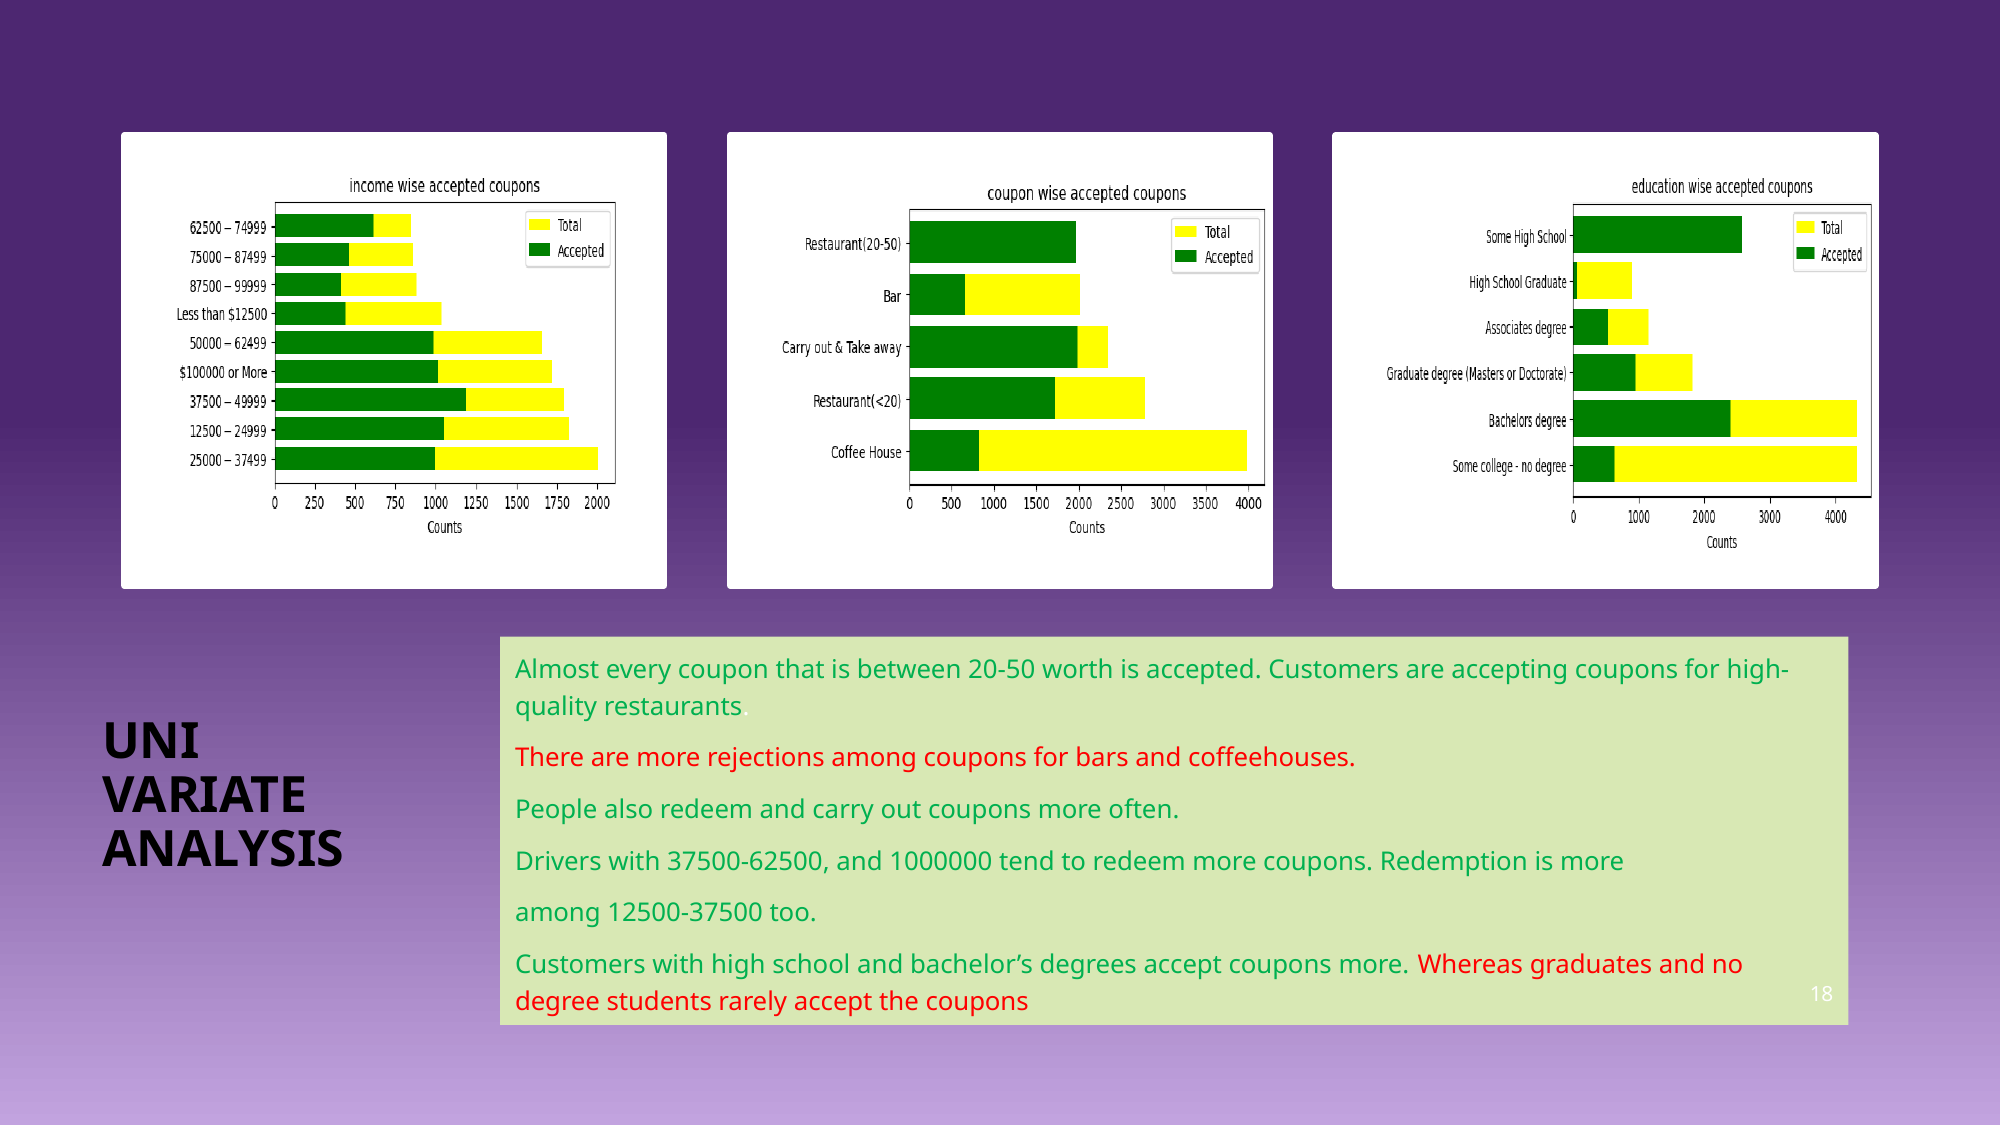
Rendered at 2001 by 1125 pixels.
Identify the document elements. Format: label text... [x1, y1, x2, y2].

picture [1380, 165, 1877, 563]
text_box [0, 0, 2000, 1125]
text_box [728, 134, 1271, 587]
picture [774, 174, 1271, 548]
slide_number 18 [1724, 965, 1849, 1025]
list Almost every coupon that is between 20-50 worth is accepted. Customers are accepting coupons for high-quality restaurants. There are more rejections among coupons for bars and coffeehouses. People also redeem and carry out coupons more often. Drivers with 37500-62500, and 1000000 tend to redeem more coupons. Redemption is more among 12500-37500 too. Customers with high school and bachelor’s degrees accept coupons more. Whereas graduates and no degree students rarely accept the coupons [500, 636, 1849, 1025]
title UNI VARIATE ANALYSIS [86, 634, 401, 959]
picture [168, 165, 620, 548]
text_box [123, 134, 666, 587]
text_box [1334, 134, 1877, 587]
